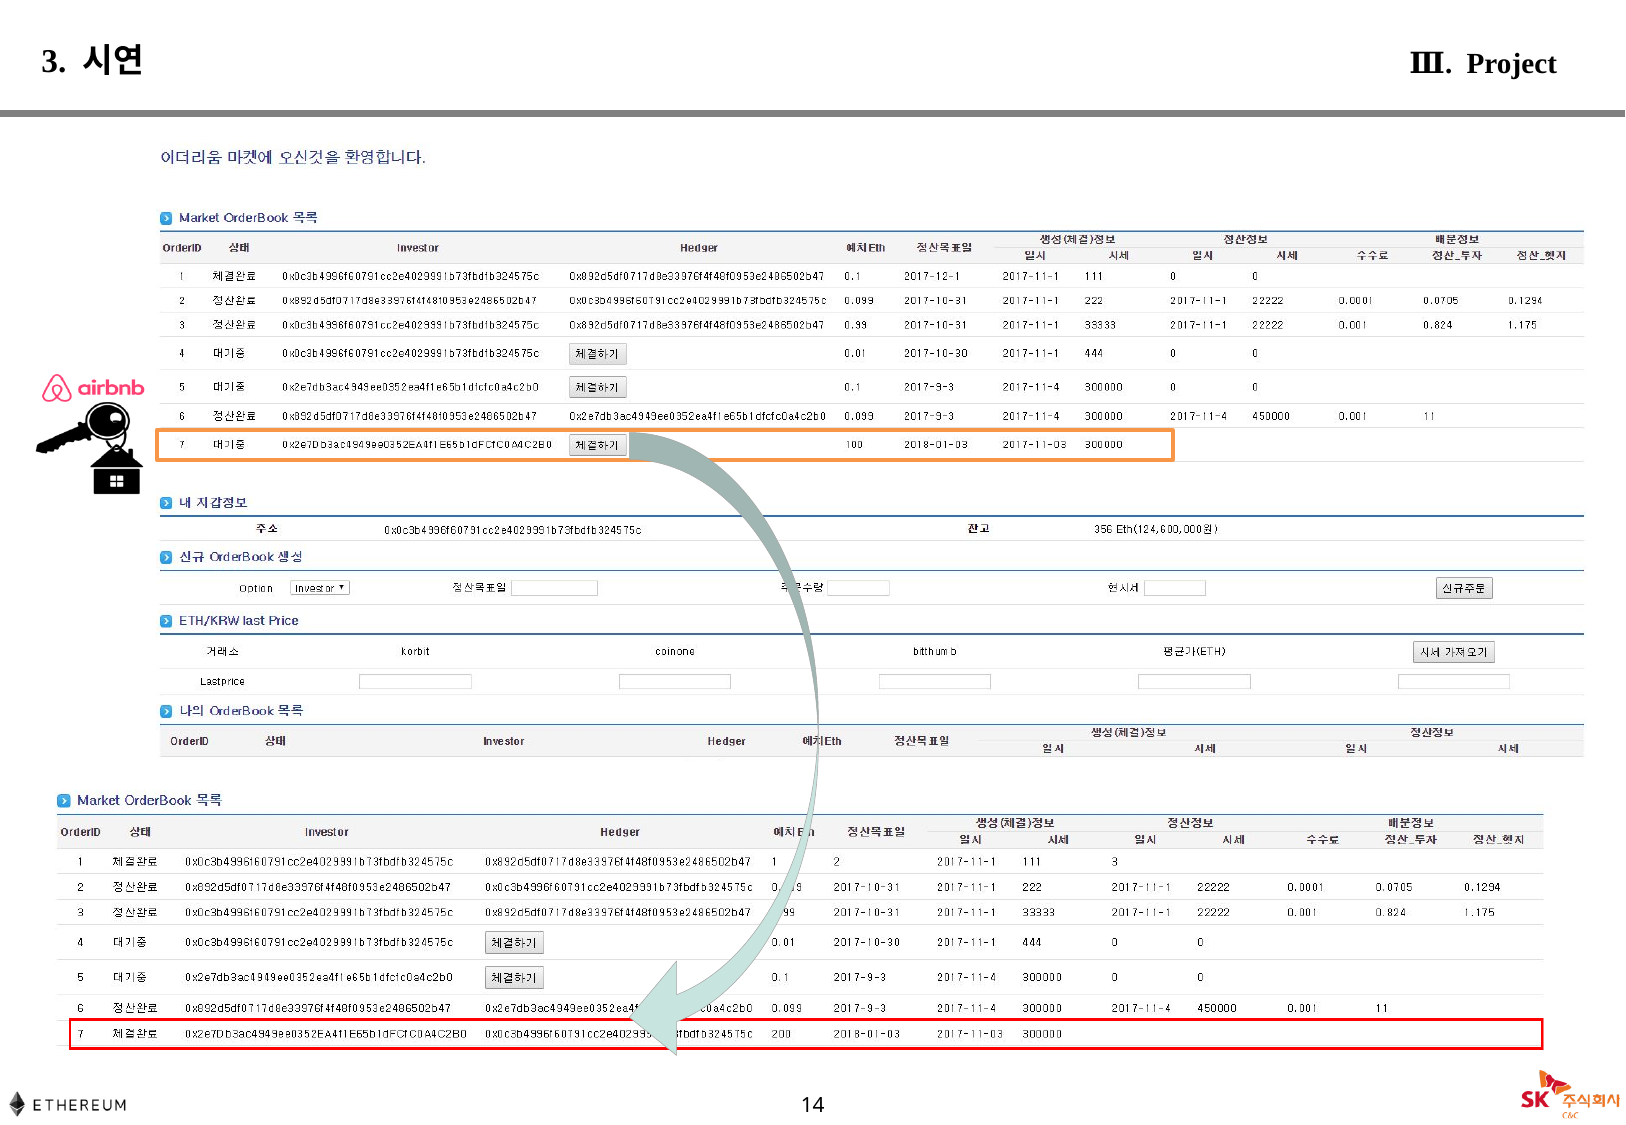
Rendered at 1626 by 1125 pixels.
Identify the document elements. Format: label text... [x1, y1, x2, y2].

text_box [813, 769, 818, 785]
picture [156, 142, 1587, 761]
text_box Ⅲ. Project [1365, 33, 1572, 87]
text_box 3. 시연 [26, 21, 159, 97]
picture [50, 786, 1585, 1059]
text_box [32, 373, 146, 498]
picture [7, 1088, 128, 1118]
picture [1521, 1070, 1620, 1119]
